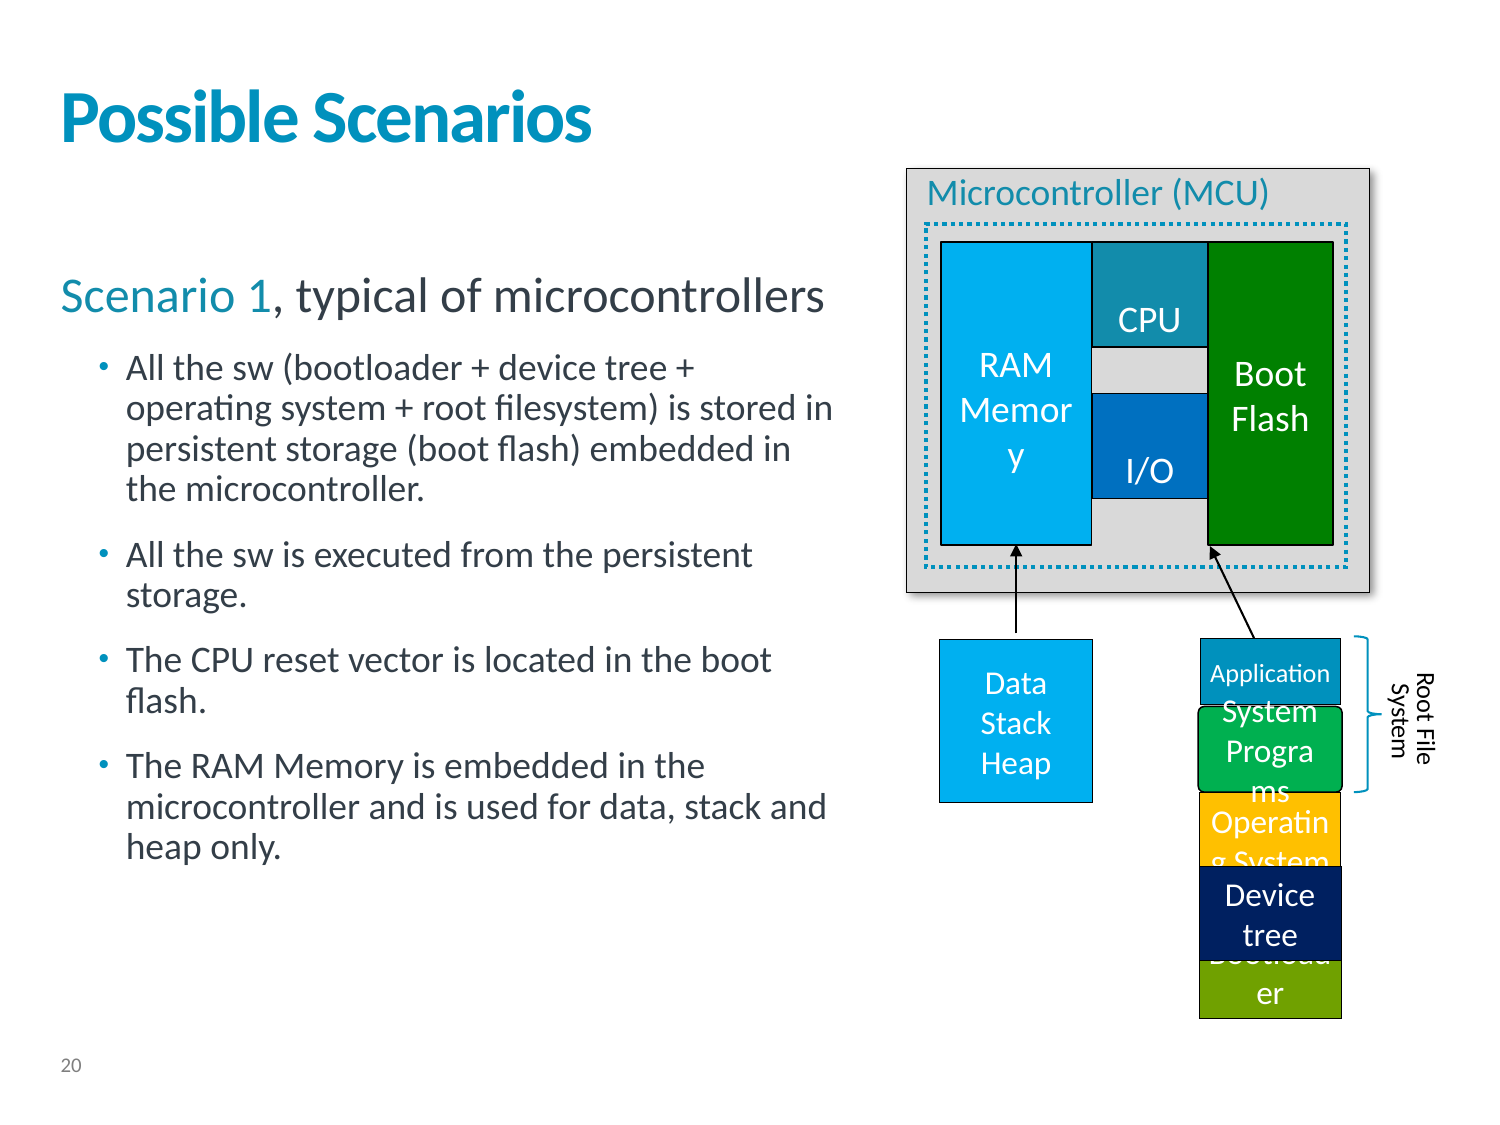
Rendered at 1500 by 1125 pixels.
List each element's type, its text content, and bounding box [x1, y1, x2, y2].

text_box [940, 241, 1334, 546]
text_box [906, 168, 1370, 593]
text_box Data Stack Heap [939, 639, 1093, 803]
text_box [1009, 546, 1023, 634]
text_box [1209, 546, 1255, 639]
text_box [925, 224, 1347, 568]
list Scenario 1, typical of microcontrollers All the sw (bootloader + device tree + operating system + root filesystem) is stored in persistent storage (boot flash) embedded in the microcontroller. All the sw is executed from the persistent storage. The CPU reset vector is located in the boot flash. The RAM Memory is embedded in the microcontroller and is used for data, stack and heap only. [59, 268, 836, 940]
slide_number 20 [59, 1054, 83, 1079]
text_box Device tree [1199, 866, 1342, 961]
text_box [1197, 680, 1343, 818]
text_box Application [1200, 638, 1341, 680]
text_box [1353, 636, 1382, 793]
text_box Bootloader [1199, 961, 1342, 1019]
text_box Root File System [1386, 665, 1438, 772]
text_box Operating System [1199, 818, 1341, 866]
title Possible Scenarios [59, 47, 1437, 159]
text_box Microcontroller (MCU) [926, 168, 1187, 218]
